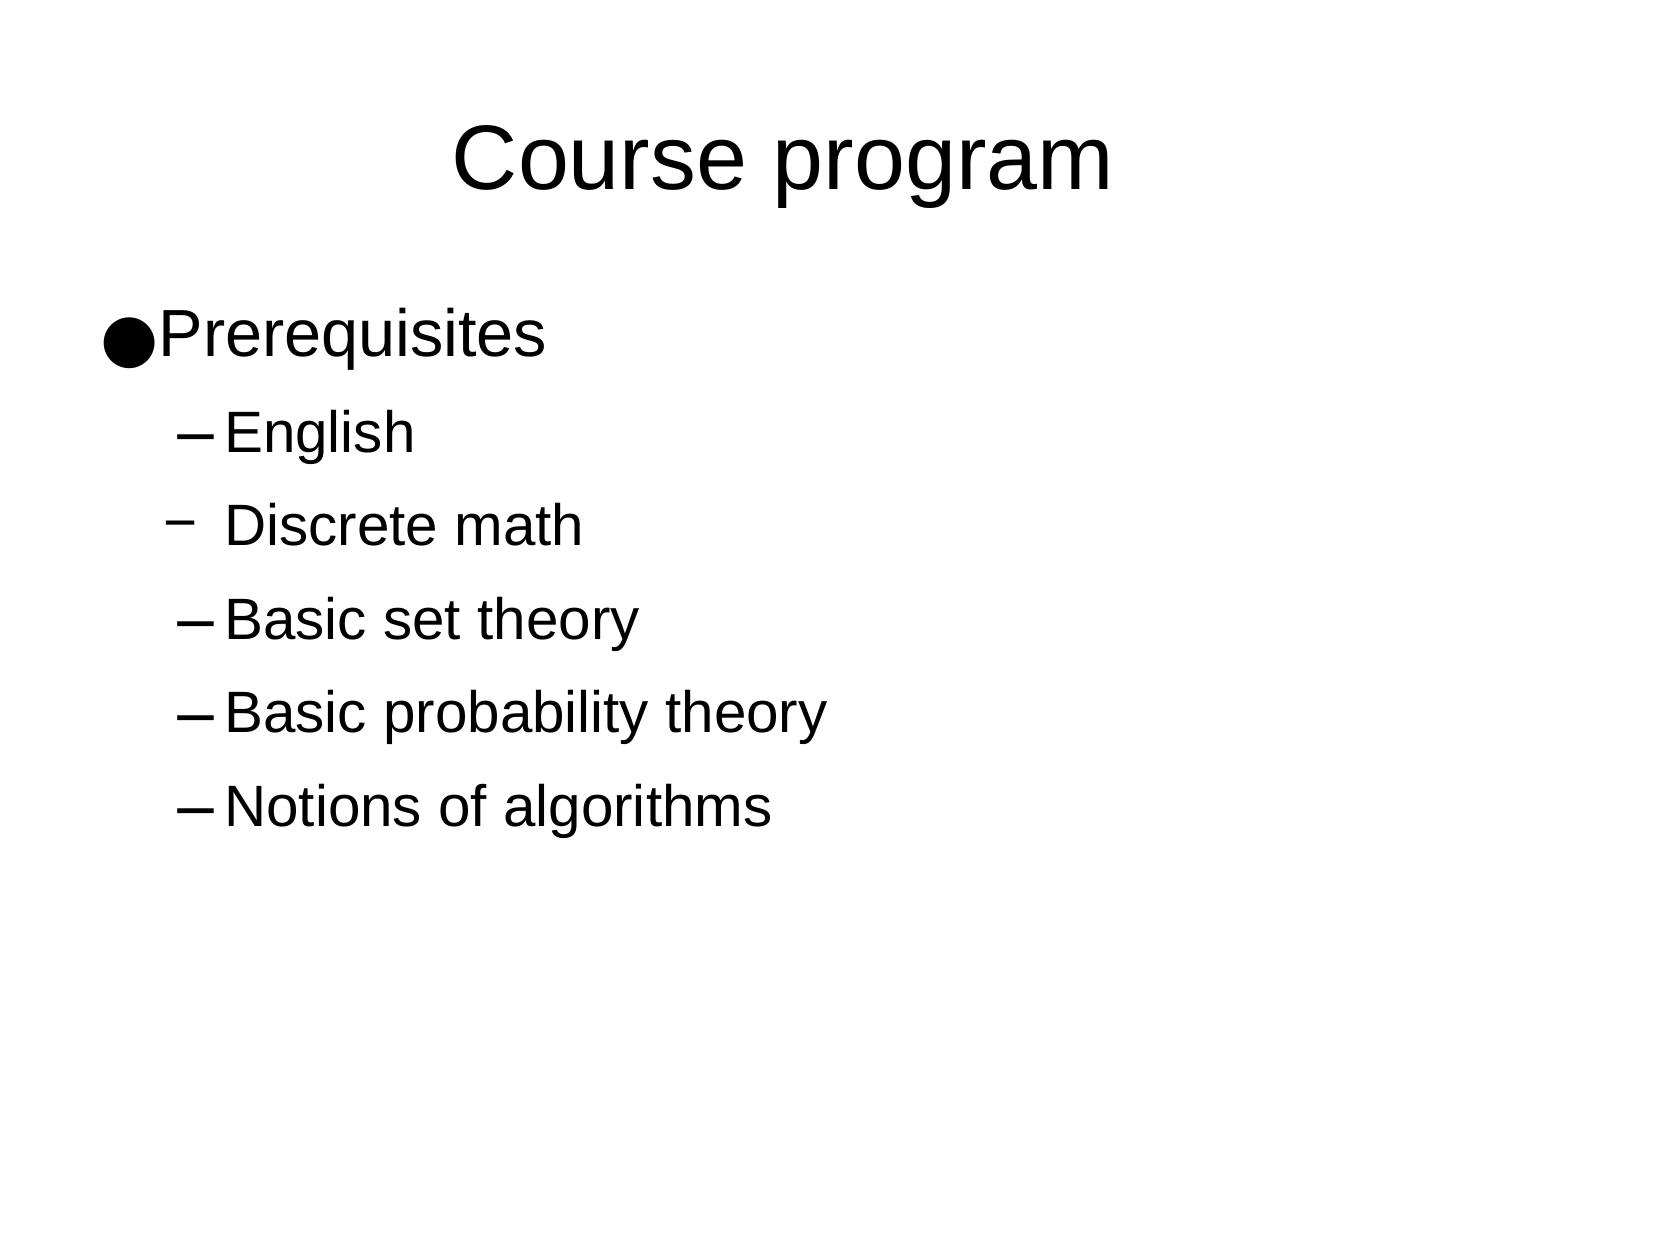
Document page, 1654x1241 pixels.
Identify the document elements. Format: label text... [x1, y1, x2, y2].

text_box Course program [82, 49, 1571, 257]
text_box Prerequisites English Discrete math Basic set theory Basic probability theory Notions of algorithms [82, 290, 1571, 1010]
